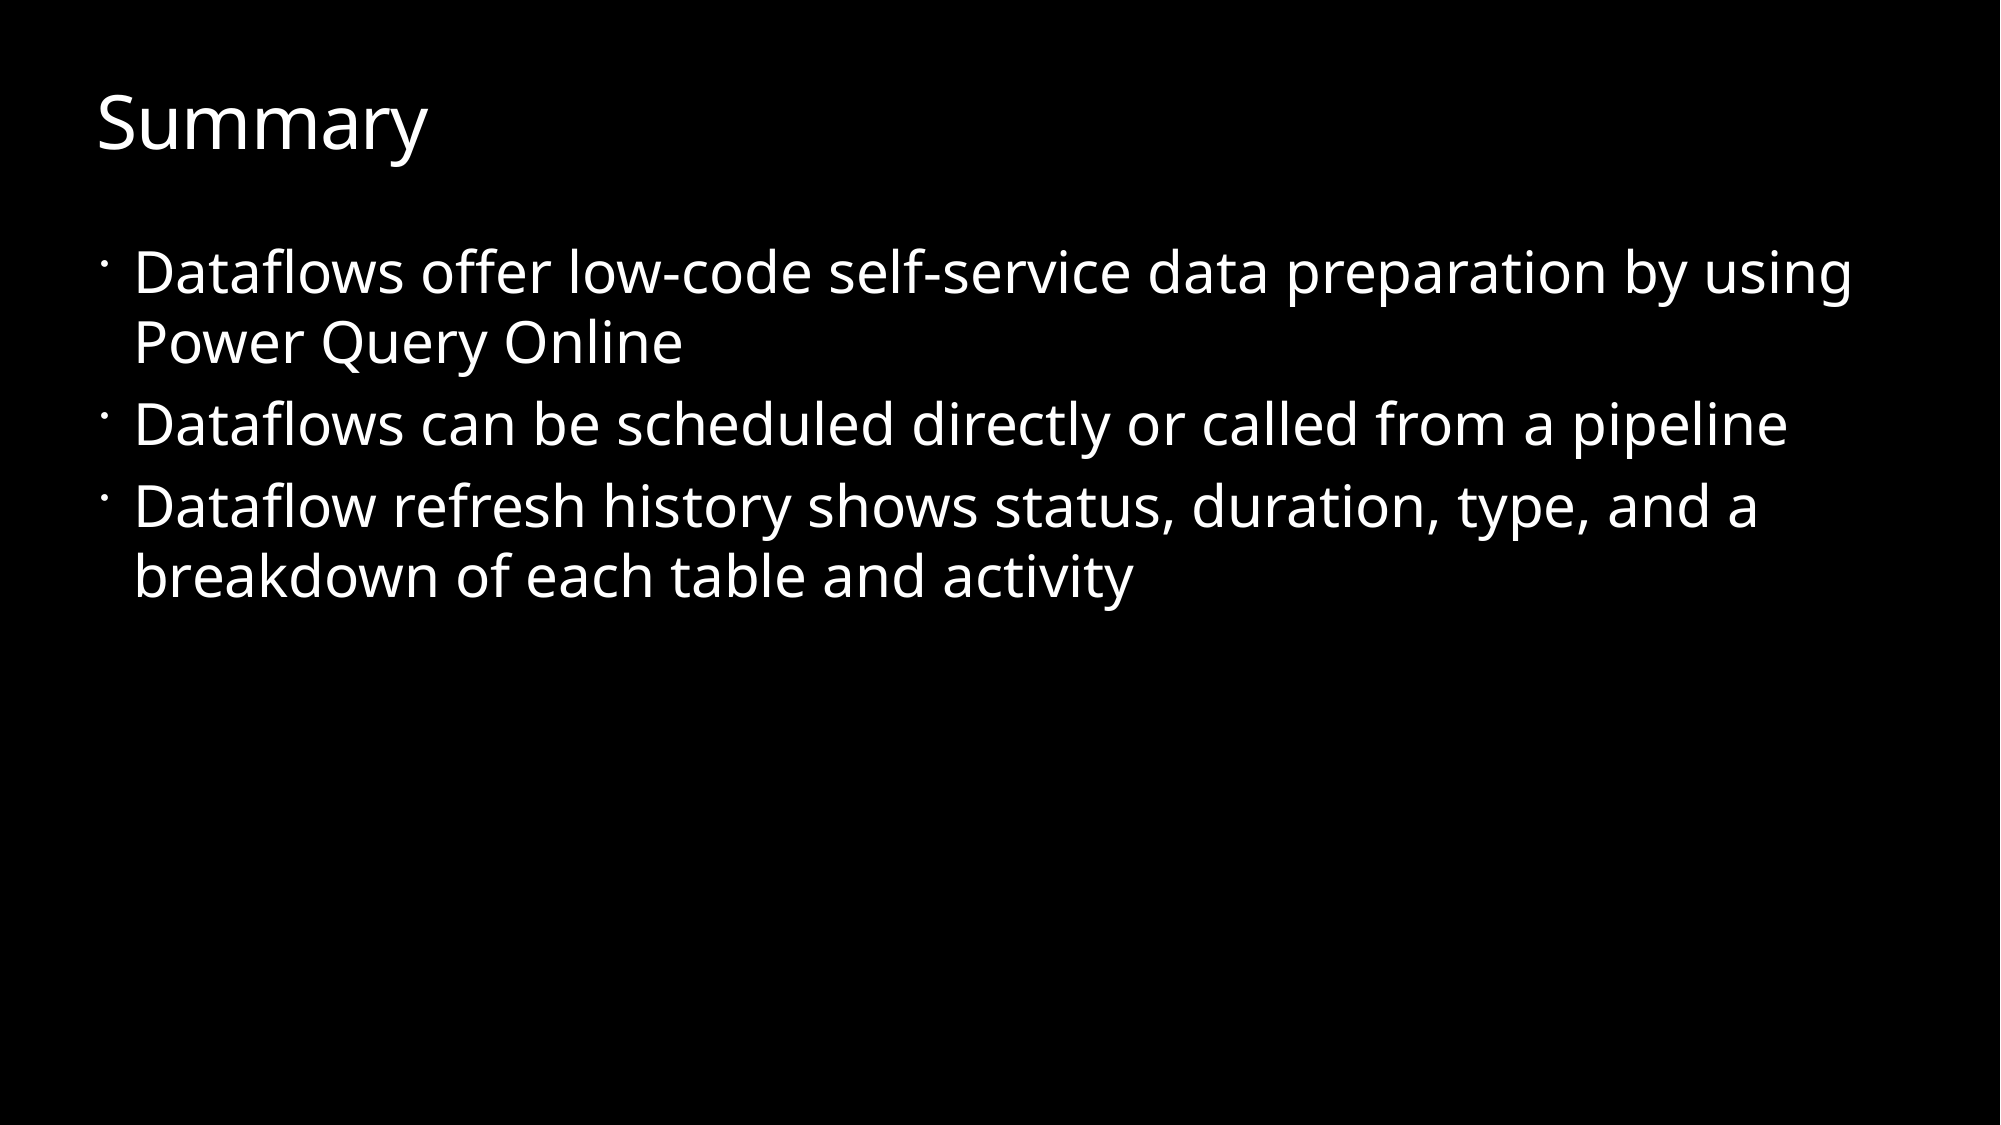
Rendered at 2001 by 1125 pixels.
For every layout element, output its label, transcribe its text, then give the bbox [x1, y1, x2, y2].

title Summary [96, 75, 1904, 166]
list Dataflows offer low-code self-service data preparation by using Power Query Online Dataflows can be scheduled directly or called from a pipeline Dataflow refresh history shows status, duration, type, and a breakdown of each table and activity [95, 235, 1904, 702]
